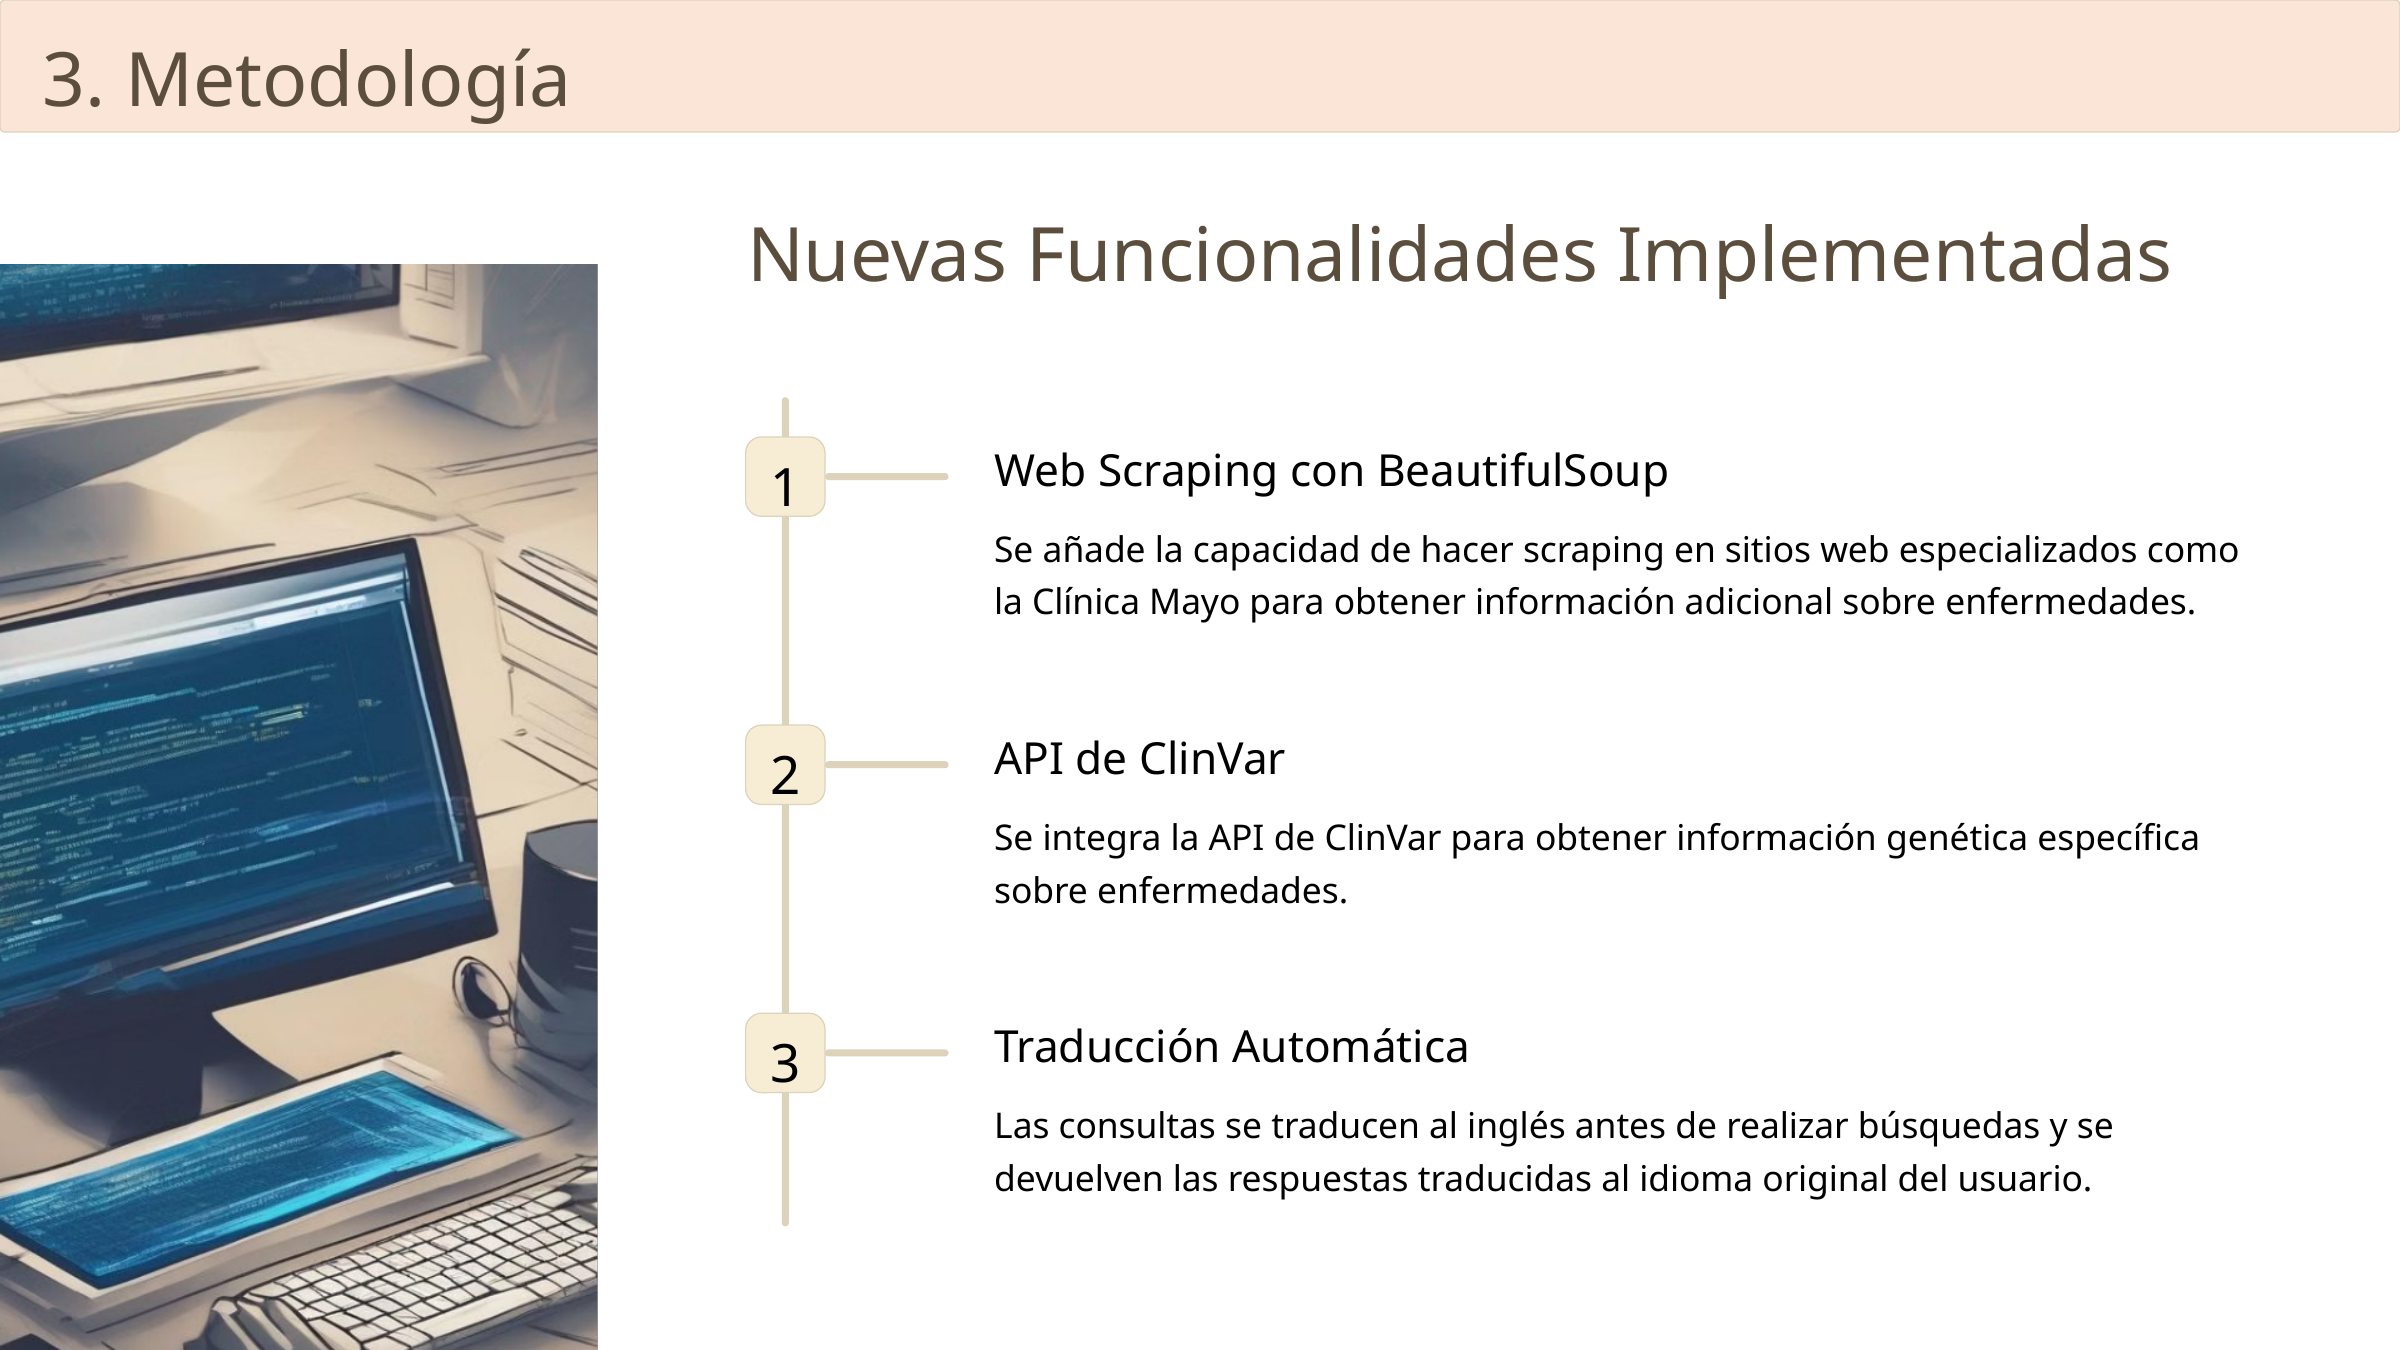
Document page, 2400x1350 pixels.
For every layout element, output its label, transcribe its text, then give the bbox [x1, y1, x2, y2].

text_box Se integra la API de ClinVar para obtener información genética específica sobre enfermedades. [979, 796, 2268, 903]
text_box [826, 473, 949, 481]
text_box [781, 805, 789, 1013]
text_box 1 [773, 443, 798, 510]
text_box [745, 725, 826, 805]
text_box [781, 397, 789, 436]
text_box Traducción Automática [979, 1008, 1510, 1064]
picture [0, 264, 599, 1350]
text_box API de ClinVar [979, 720, 1421, 776]
text_box Las consultas se traducen al inglés antes de realizar búsquedas y se devuelven las respuestas traducidas al idioma original del usuario. [979, 1085, 2268, 1191]
text_box Se añade la capacidad de hacer scraping en sitios web especializados como la Clínica Mayo para obtener información adicional sobre enfermedades. [979, 508, 2268, 615]
text_box Nuevas Funcionalidades Implementadas [732, 178, 2400, 400]
text_box [781, 517, 789, 725]
text_box [826, 761, 949, 769]
text_box [781, 1093, 789, 1227]
text_box Web Scraping con BeautifulSoup [979, 432, 1726, 488]
text_box 3. Metodología [28, 23, 1315, 241]
text_box 3 [768, 1019, 802, 1086]
text_box [745, 436, 826, 517]
text_box [0, 0, 2400, 133]
text_box [826, 1049, 949, 1057]
text_box [745, 1013, 826, 1093]
text_box 2 [768, 731, 802, 798]
